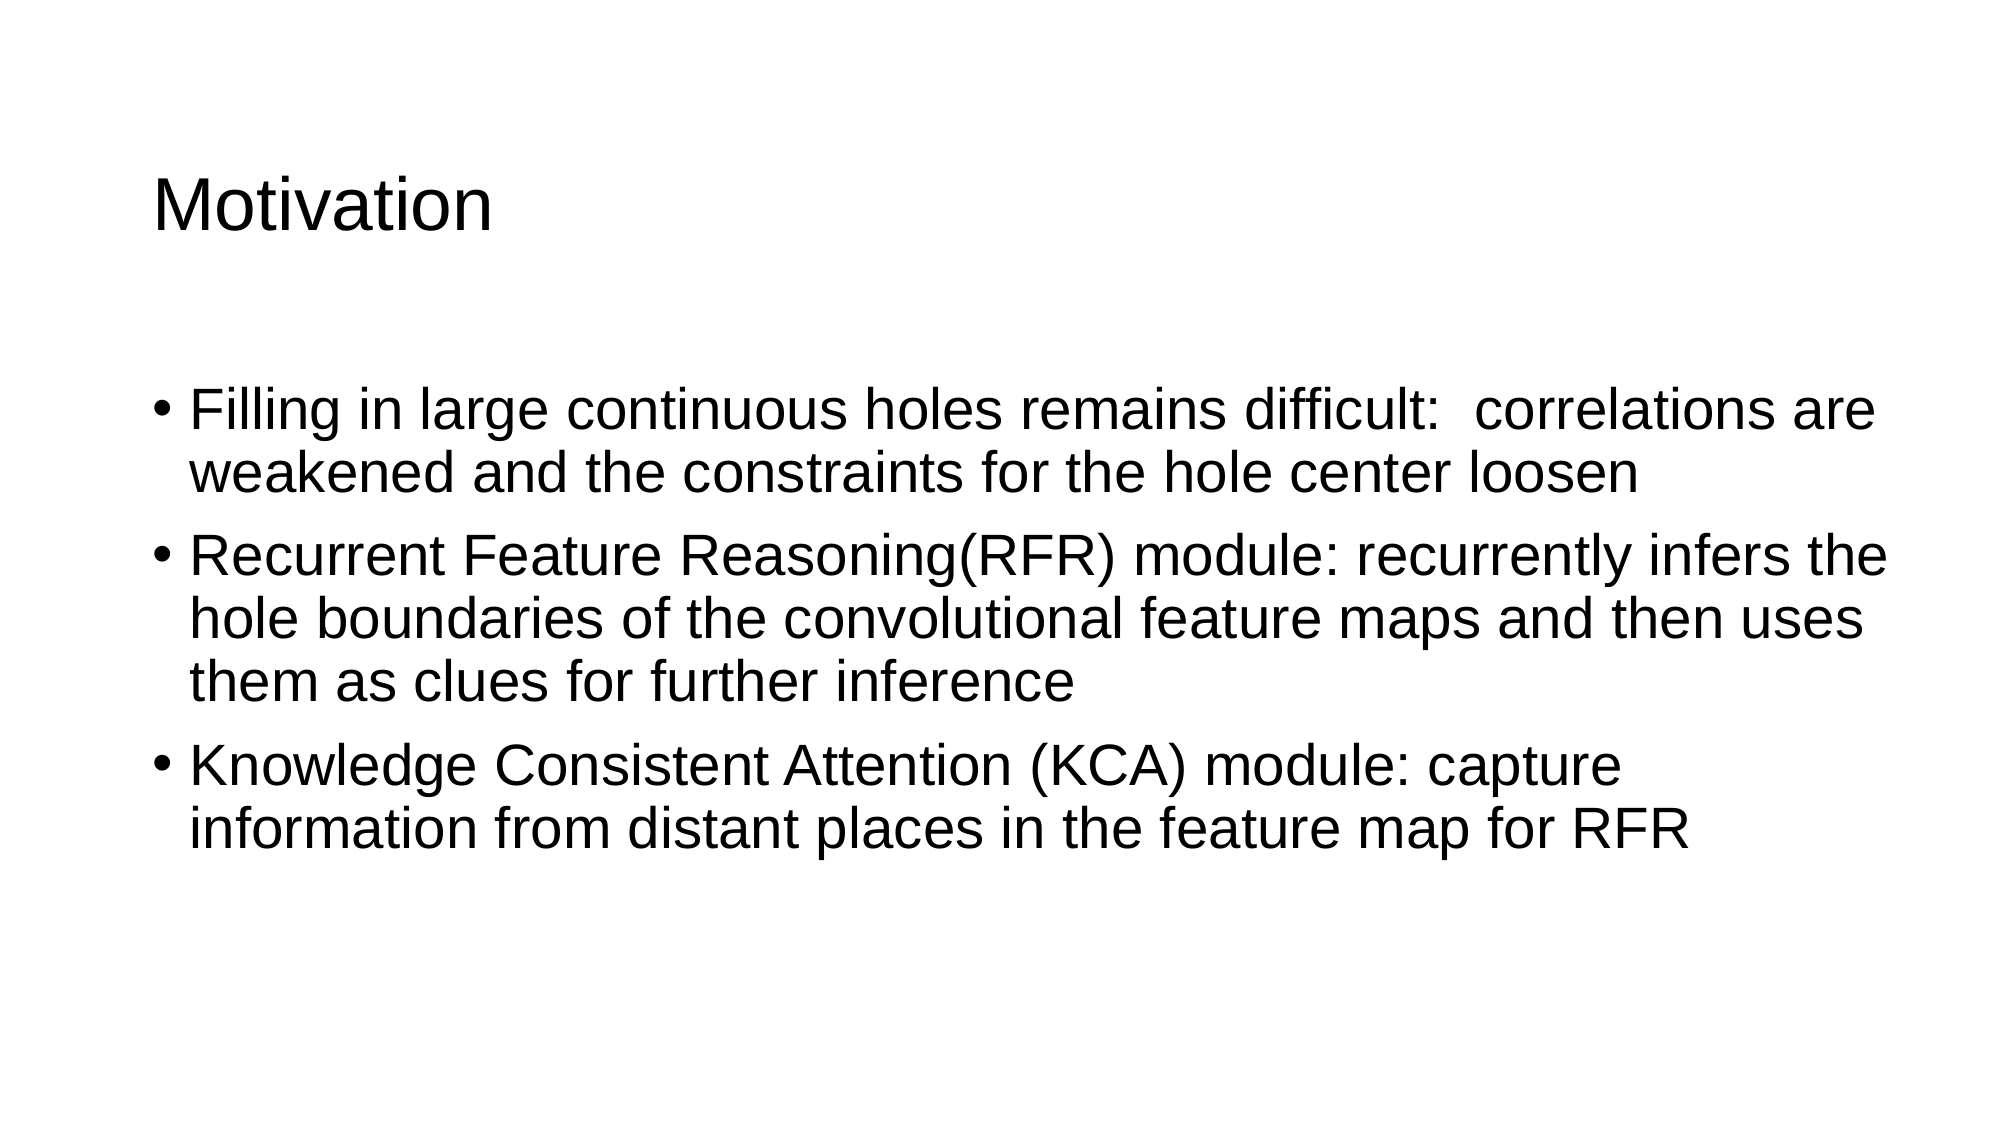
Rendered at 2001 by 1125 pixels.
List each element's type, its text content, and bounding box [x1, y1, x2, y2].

title Motivation [137, 97, 1863, 315]
list Filling in large continuous holes remains difﬁcult: correlations are weakened and the constraints for the hole center loosen Recurrent Feature Reasoning(RFR) module: recurrently infers the hole boundaries of the convolutional feature maps and then uses them as clues for further inference Knowledge Consistent Attention (KCA) module: capture information from distant places in the feature map for RFR [137, 371, 1942, 913]
